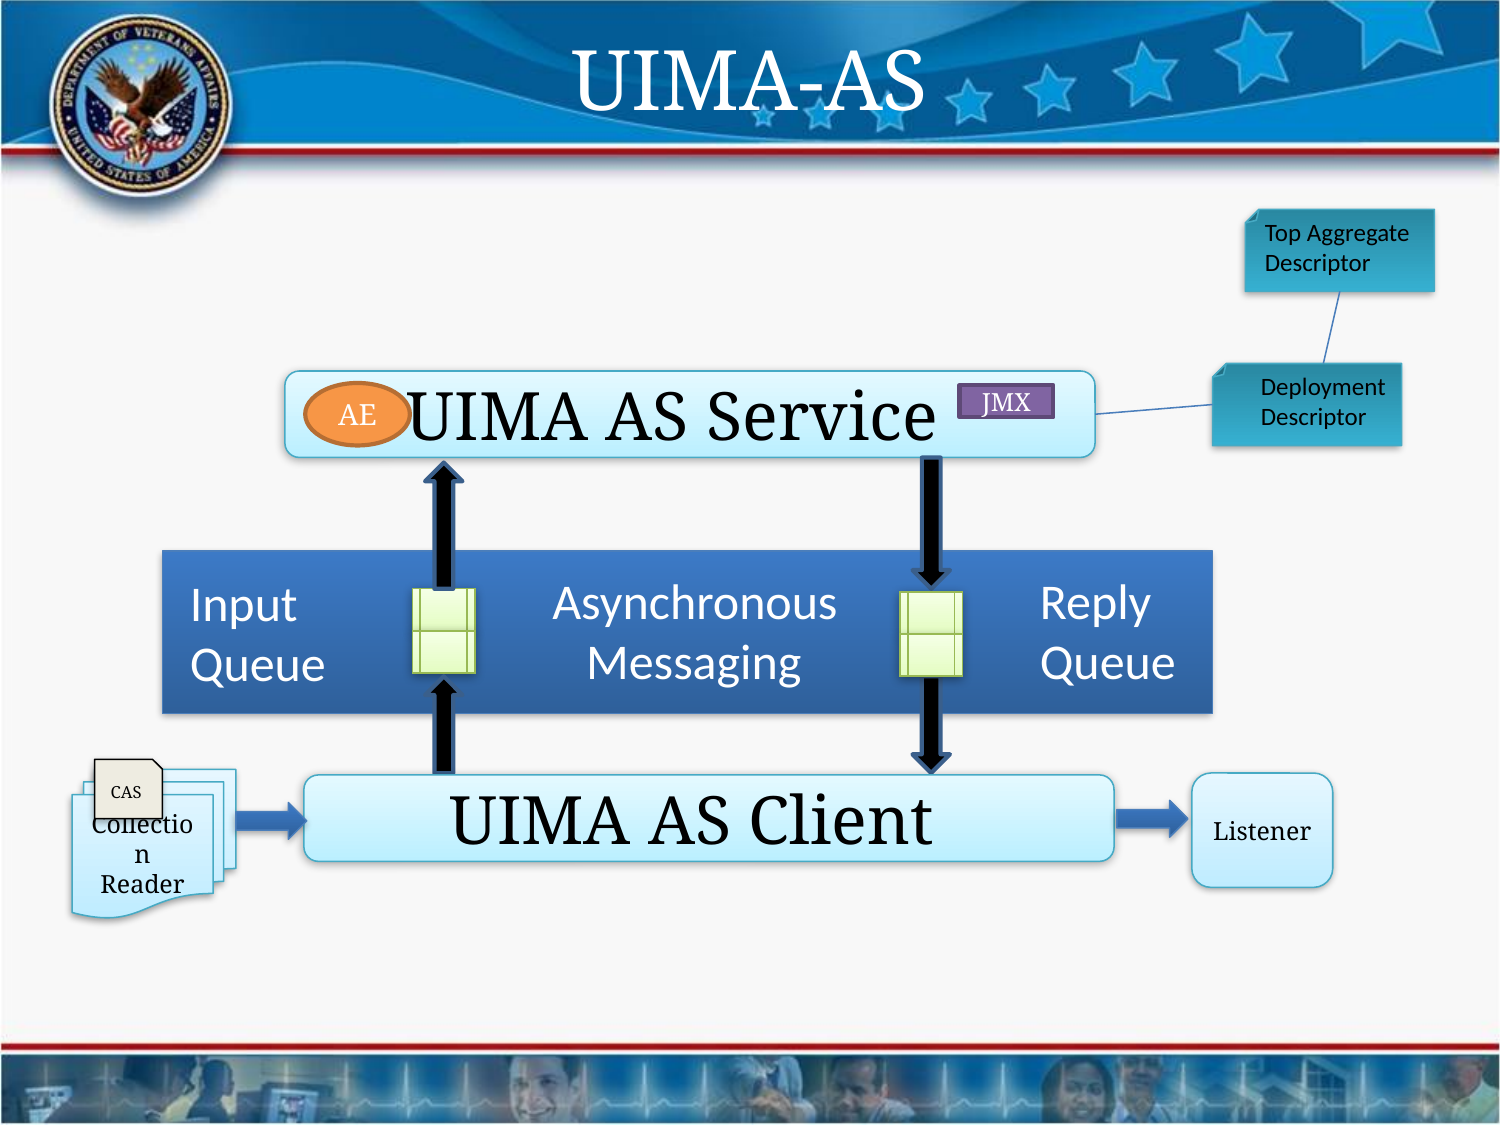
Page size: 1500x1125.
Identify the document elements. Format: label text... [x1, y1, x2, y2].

text_box [432, 683, 465, 770]
text_box Top Aggregate Descriptor [1249, 209, 1439, 284]
text_box [1244, 218, 1436, 293]
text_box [899, 591, 963, 677]
text_box CAS [93, 758, 164, 820]
text_box [910, 687, 952, 770]
text_box [162, 550, 432, 714]
text_box Deployment Descriptor [1246, 363, 1401, 439]
text_box JMX [957, 383, 1055, 419]
text_box Asynchronous Messaging [537, 562, 863, 770]
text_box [412, 588, 476, 674]
text_box UIMA AS Service [284, 370, 1096, 458]
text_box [1323, 291, 1340, 364]
title UIMA-AS [74, 24, 1426, 130]
text_box [938, 550, 1213, 714]
text_box [910, 455, 952, 587]
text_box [1094, 404, 1213, 415]
text_box [235, 801, 308, 840]
text_box [1211, 362, 1403, 447]
text_box [456, 550, 925, 714]
text_box [1116, 799, 1189, 838]
text_box AE [303, 380, 412, 448]
text_box Reply Queue [1025, 562, 1288, 698]
text_box Collection Reader [71, 768, 237, 919]
text_box UIMA AS Client [303, 774, 1115, 862]
picture [0, 0, 1500, 1125]
text_box Listener [1191, 772, 1334, 889]
text_box [423, 460, 465, 587]
text_box Input Queue [174, 564, 438, 699]
